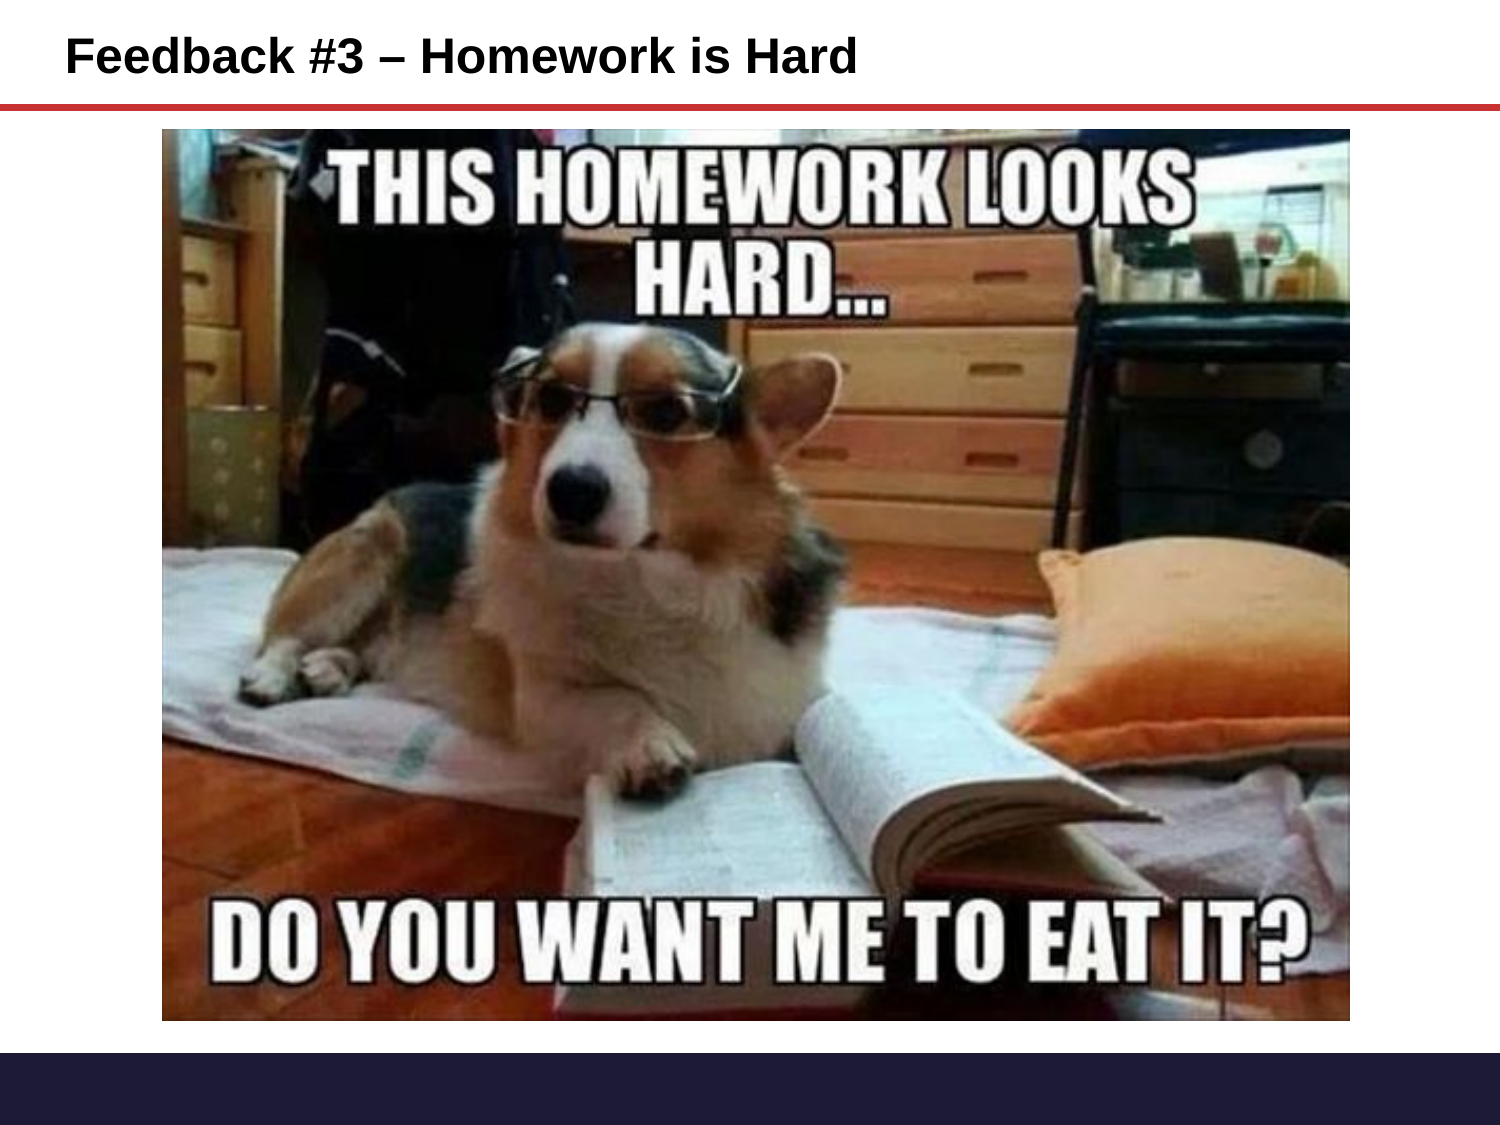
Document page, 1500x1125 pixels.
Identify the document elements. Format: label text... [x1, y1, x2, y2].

text_box Feedback #3 – Homework is Hard [50, 16, 1150, 91]
picture [162, 129, 1350, 1021]
